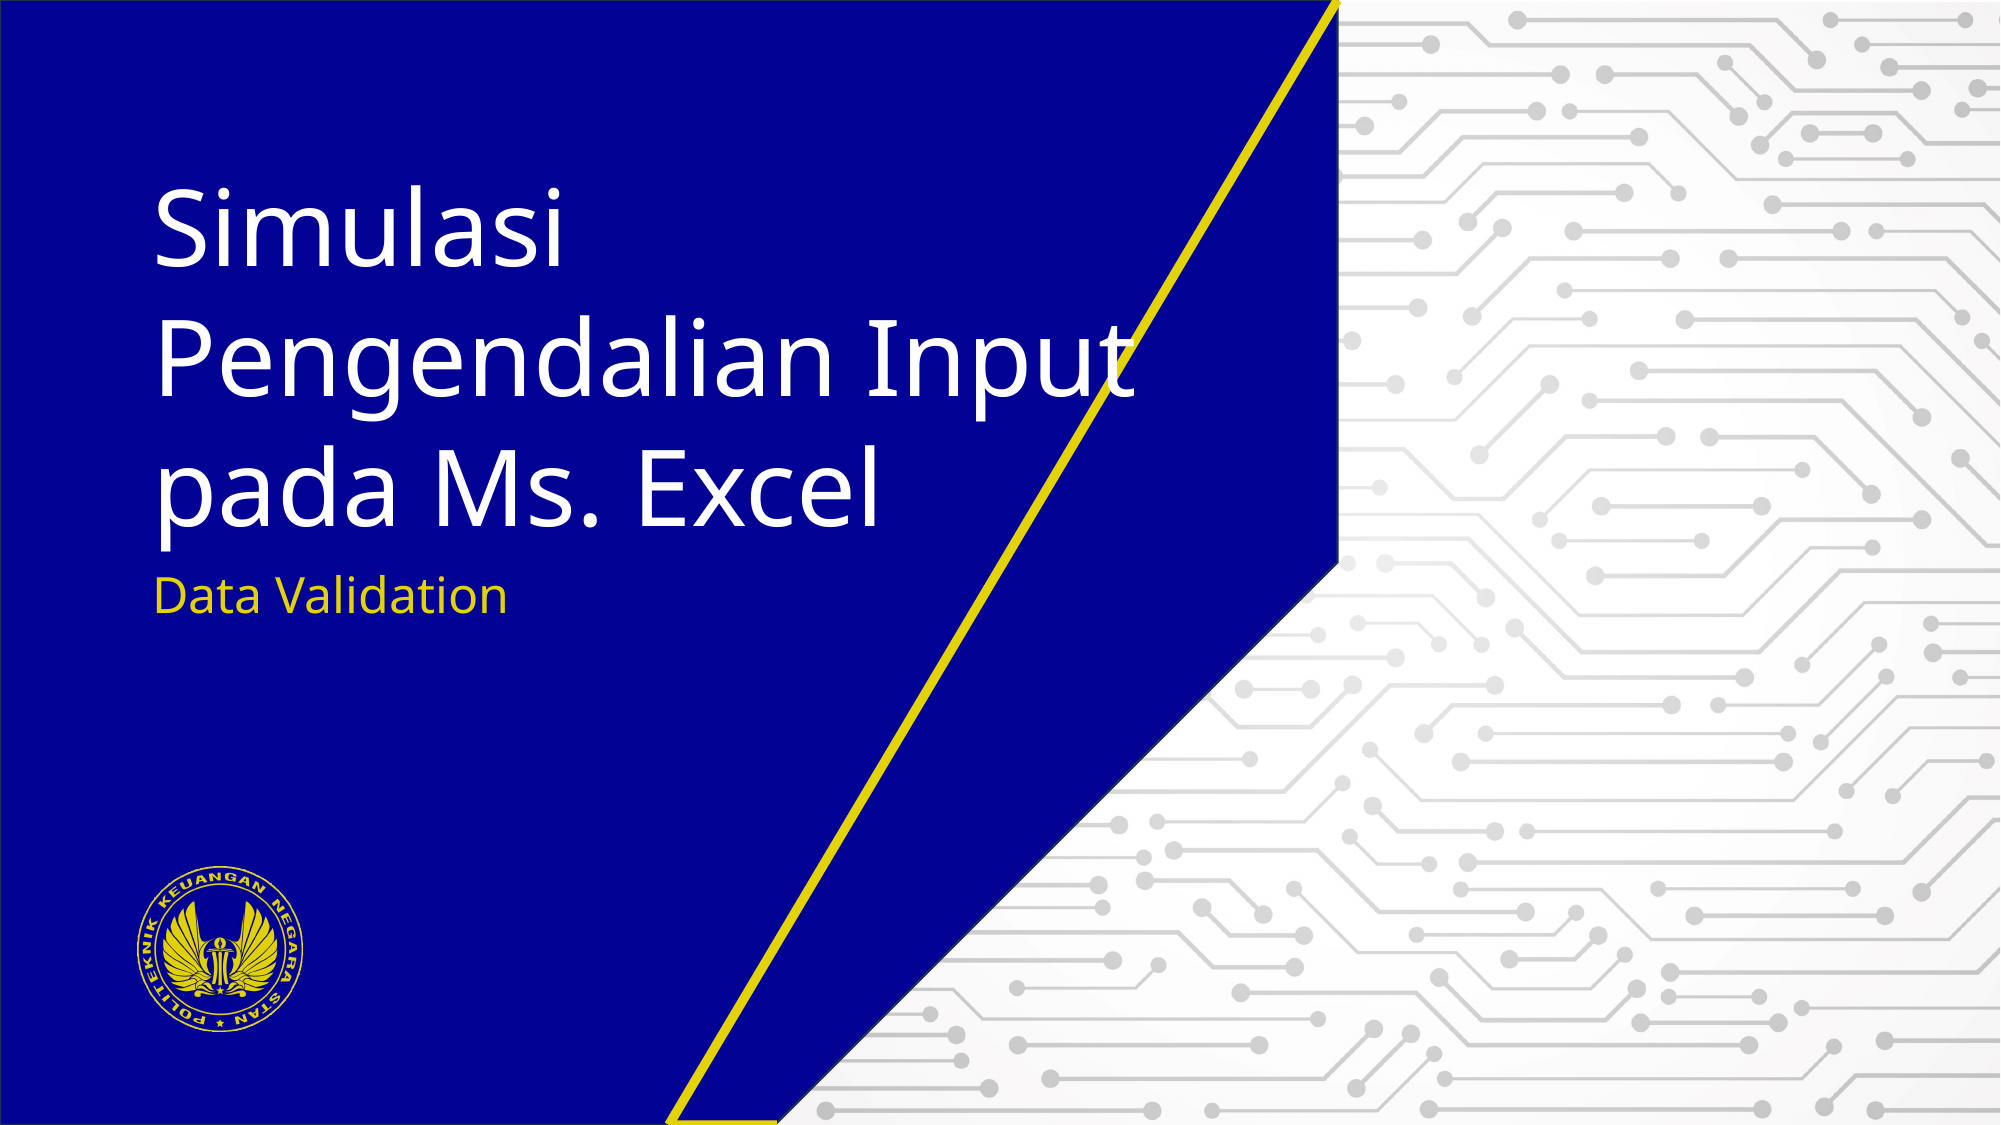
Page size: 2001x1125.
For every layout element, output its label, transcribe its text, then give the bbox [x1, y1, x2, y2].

picture [137, 866, 303, 1032]
list Data Validation [137, 562, 1155, 809]
title Simulasi Pengendalian Input pada Ms. Excel [137, 92, 1155, 561]
picture [778, 2, 2001, 1125]
